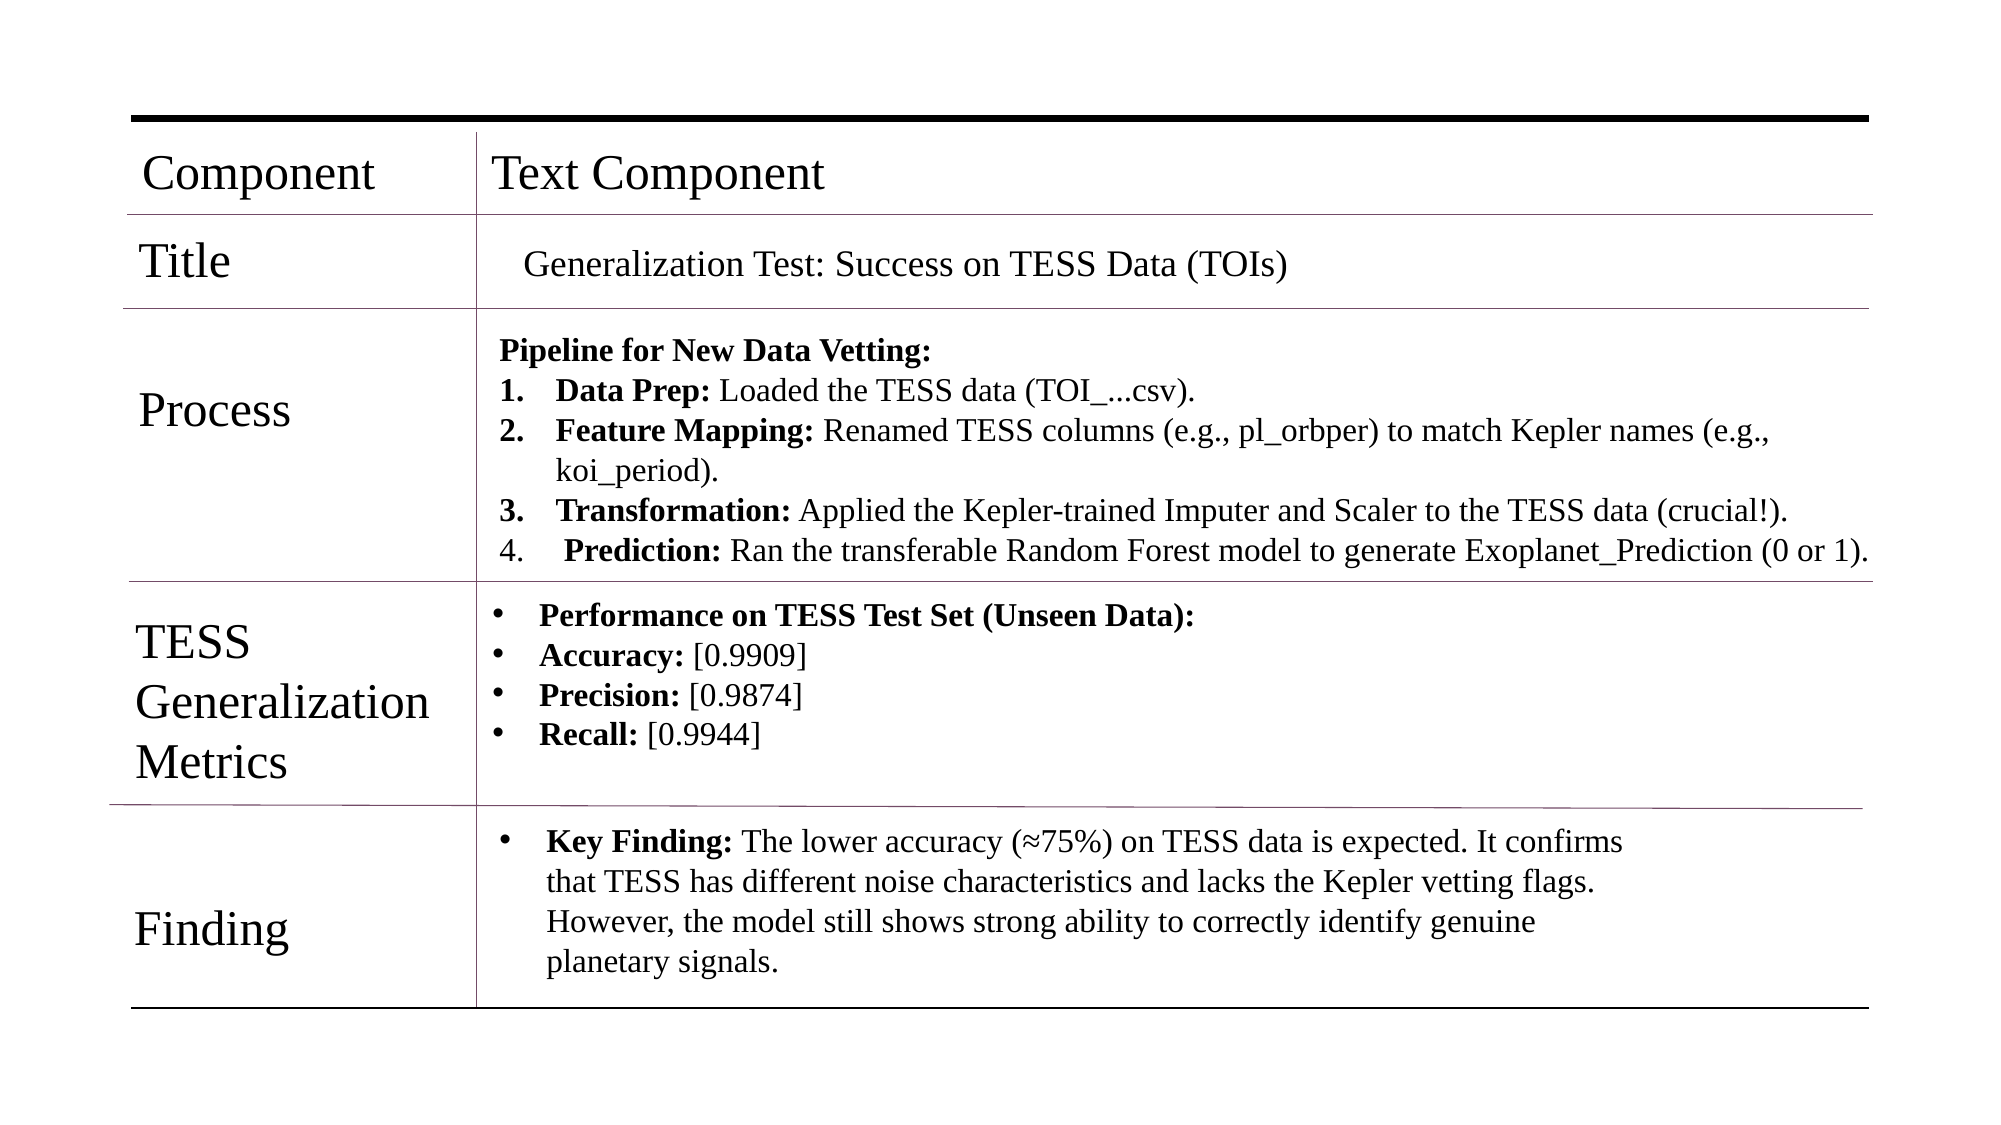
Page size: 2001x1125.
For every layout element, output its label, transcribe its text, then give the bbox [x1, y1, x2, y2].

text_box TESS Generalization Metrics [120, 601, 469, 797]
text_box Performance on TESS Test Set (Unseen Data): Accuracy: [0.9909] Precision: [0.9874] Recall: [0.9944] [477, 585, 1873, 760]
text_box Process [123, 369, 445, 444]
text_box Pipeline for New Data Vetting: Data Prep: Loaded the TESS data (TOI_...csv). Feature Mapping: Renamed TESS columns (e.g., pl_orbper) to match Kepler names (e.g., koi_period). Transformation: Applied the Kepler-trained Imputer and Scaler to the TESS data (crucial!). Prediction: Ran the transferable Random Forest model to generate Exoplanet_Prediction (0 or 1). [484, 320, 1918, 576]
text_box Generalization Test: Success on TESS Data (TOIs) [508, 231, 1380, 291]
text_box Text Component [477, 131, 943, 207]
text_box Key Finding: The lower accuracy (≈75%) on TESS data is expected. It confirms that TESS has different noise characteristics and lacks the Kepler vetting flags. However, the model still shows strong ability to correctly identify genuine planetary signals. [484, 811, 1667, 987]
text_box Component [127, 131, 412, 207]
text_box Title [123, 220, 364, 296]
text_box Finding [119, 887, 469, 963]
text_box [109, 804, 1863, 809]
